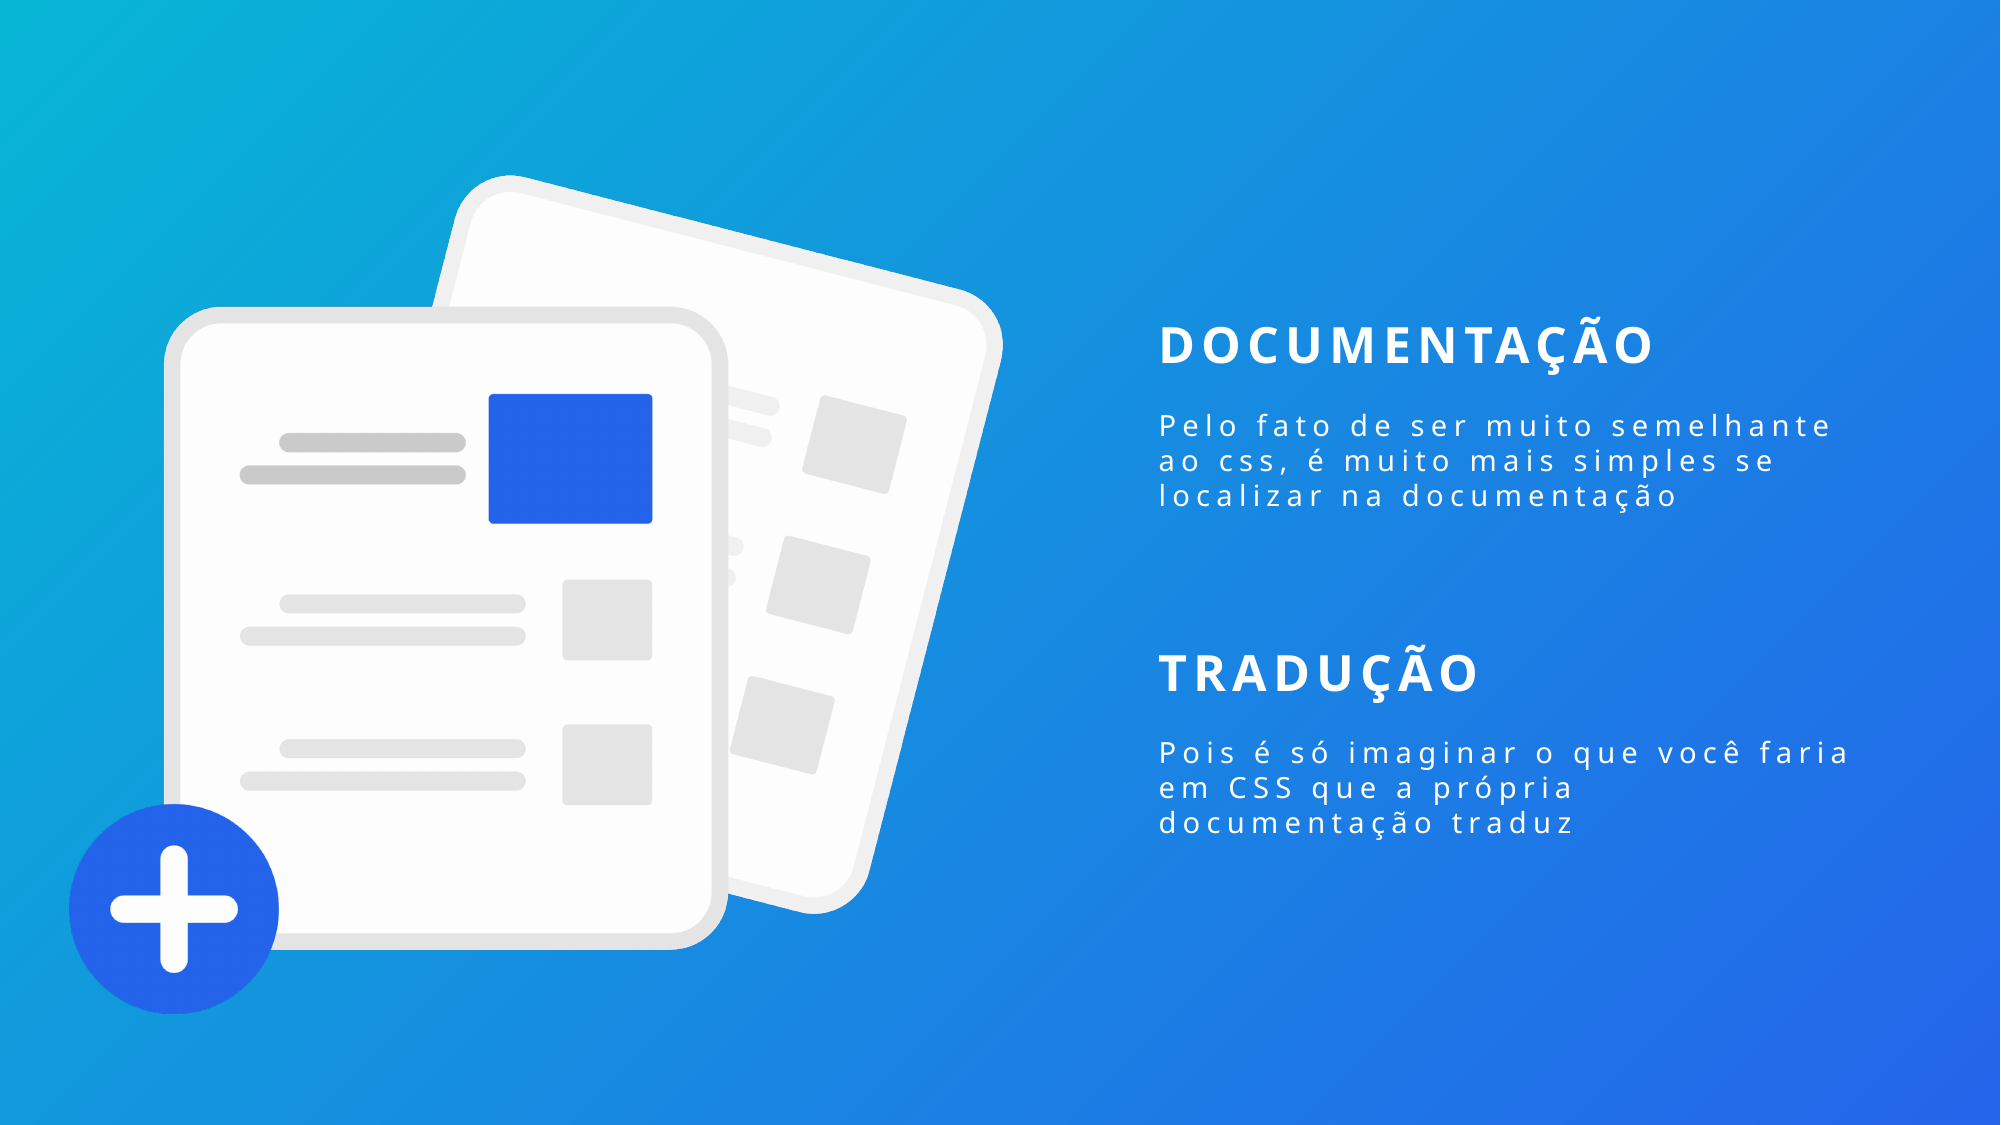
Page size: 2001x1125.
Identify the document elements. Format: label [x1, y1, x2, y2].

picture [0, 0, 1097, 1097]
text_box [1143, 306, 1883, 849]
